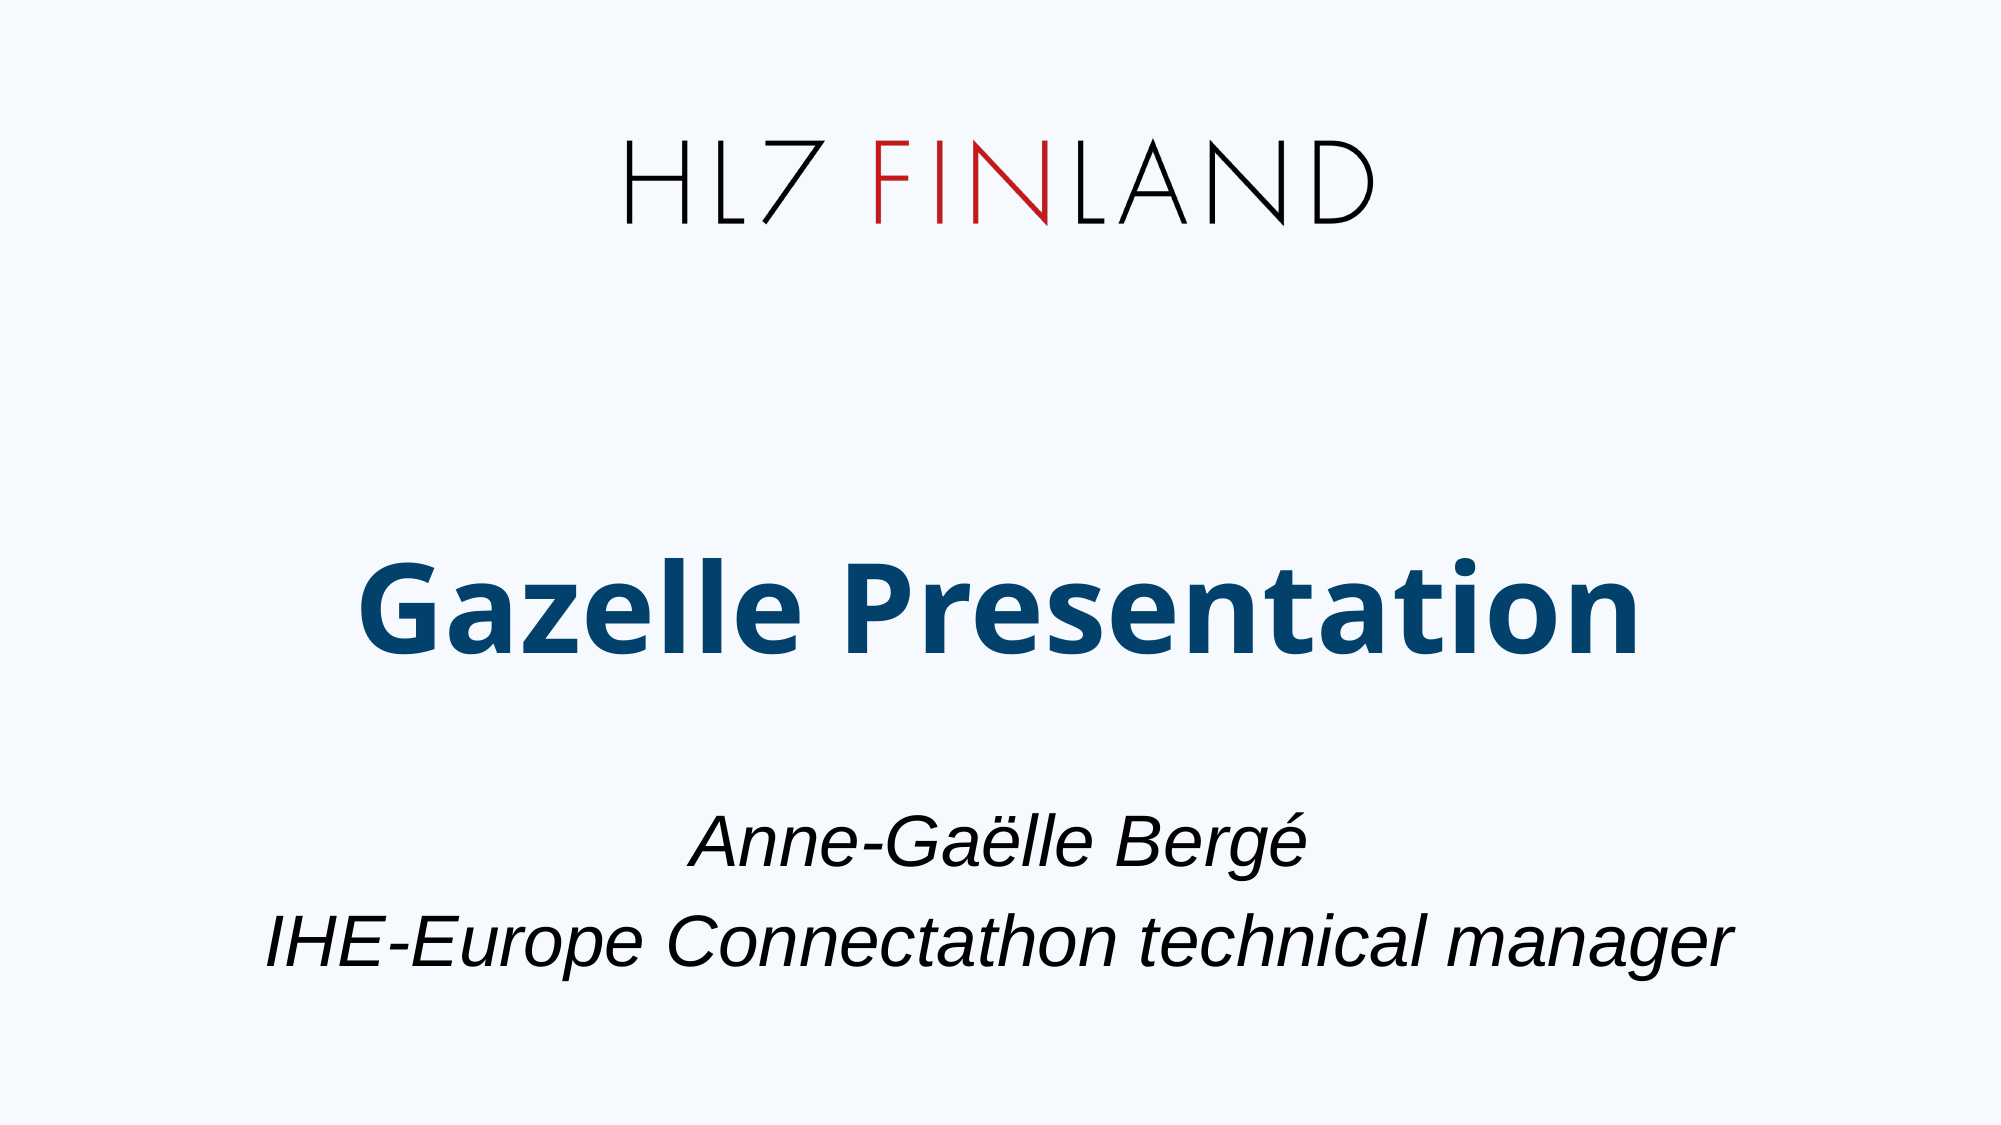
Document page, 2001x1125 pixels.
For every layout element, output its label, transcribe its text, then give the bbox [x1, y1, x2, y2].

picture [623, 133, 1377, 232]
subtitle Anne-Gaëlle Bergé IHE-Europe Connectathon technical manager [103, 795, 1897, 1068]
title Gazelle Presentation [249, 296, 1750, 689]
